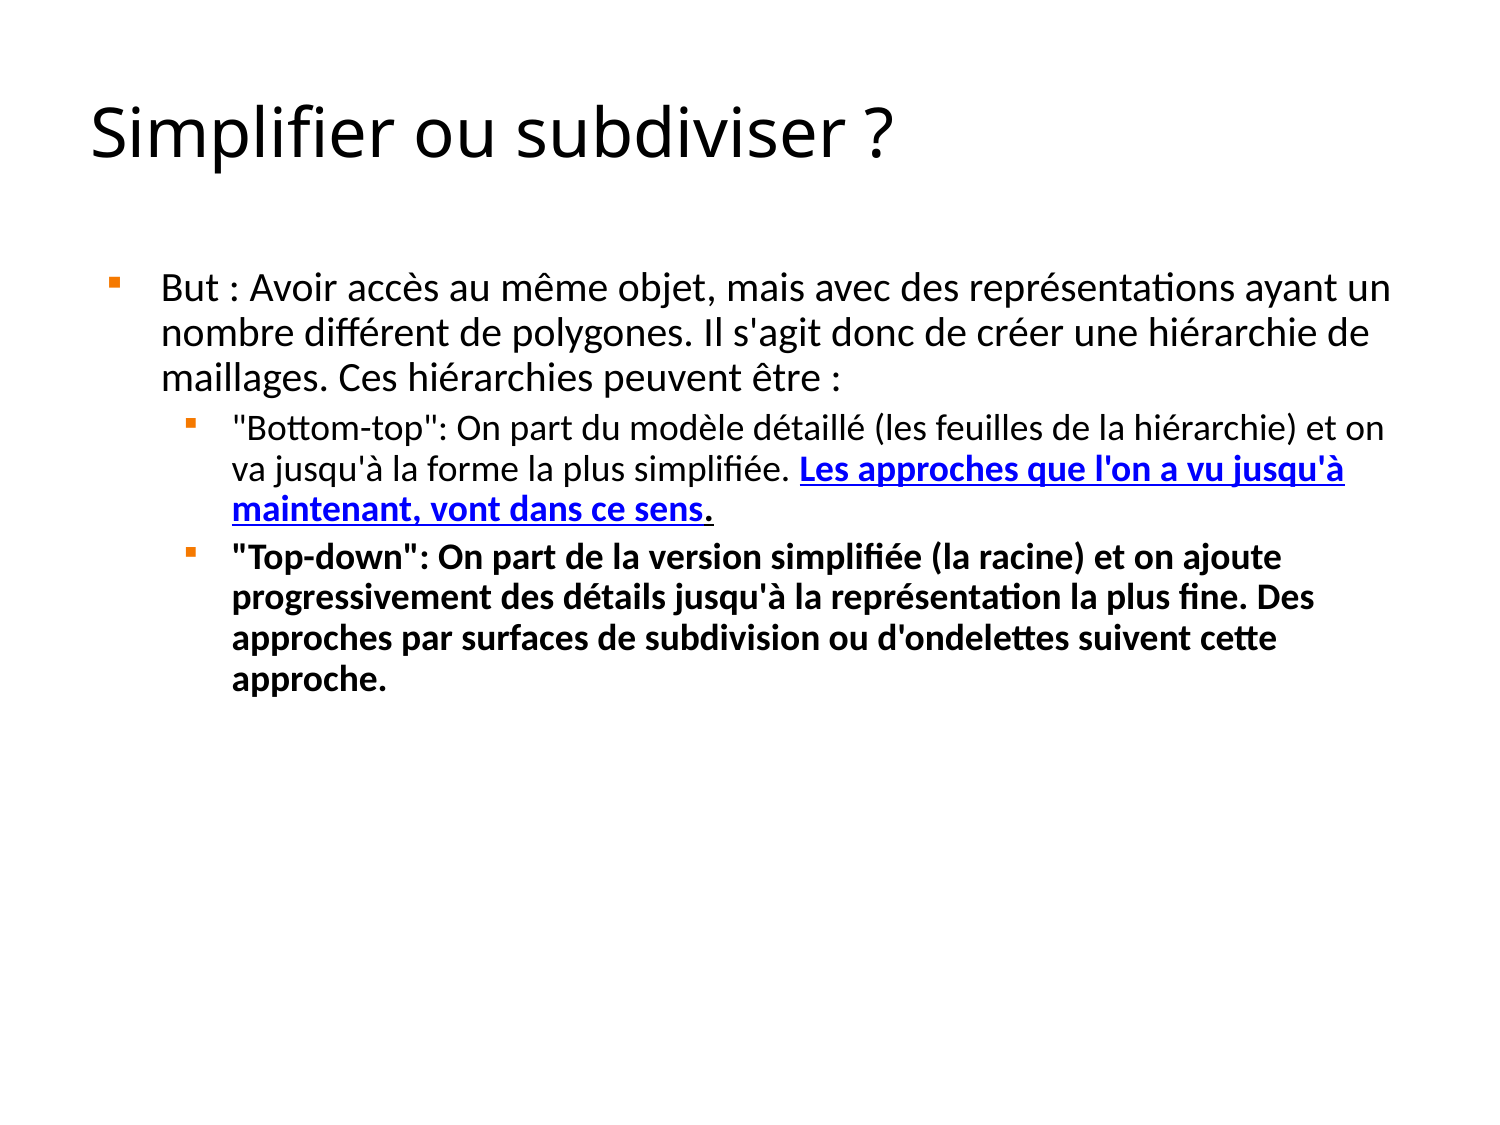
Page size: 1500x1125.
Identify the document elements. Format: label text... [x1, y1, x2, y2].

list But : Avoir accès au même objet, mais avec des représentations ayant un nombre différent de polygones. Il s'agit donc de créer une hiérarchie de maillages. Ces hiérarchies peuvent être : "Bottom-top": On part du modèle détaillé (les feuilles de la hiérarchie) et on va jusqu'à la forme la plus simplifiée. Les approches que l'on a vu jusqu'à maintenant, vont dans ce sens. "Top-down": On part de la version simplifiée (la racine) et on ajoute progressivement des détails jusqu'à la représentation la plus fine. Des approches par surfaces de subdivision ou d'ondelettes suivent cette approche. [75, 263, 1425, 1006]
title Simplifier ou subdiviser ? [75, 44, 1425, 233]
